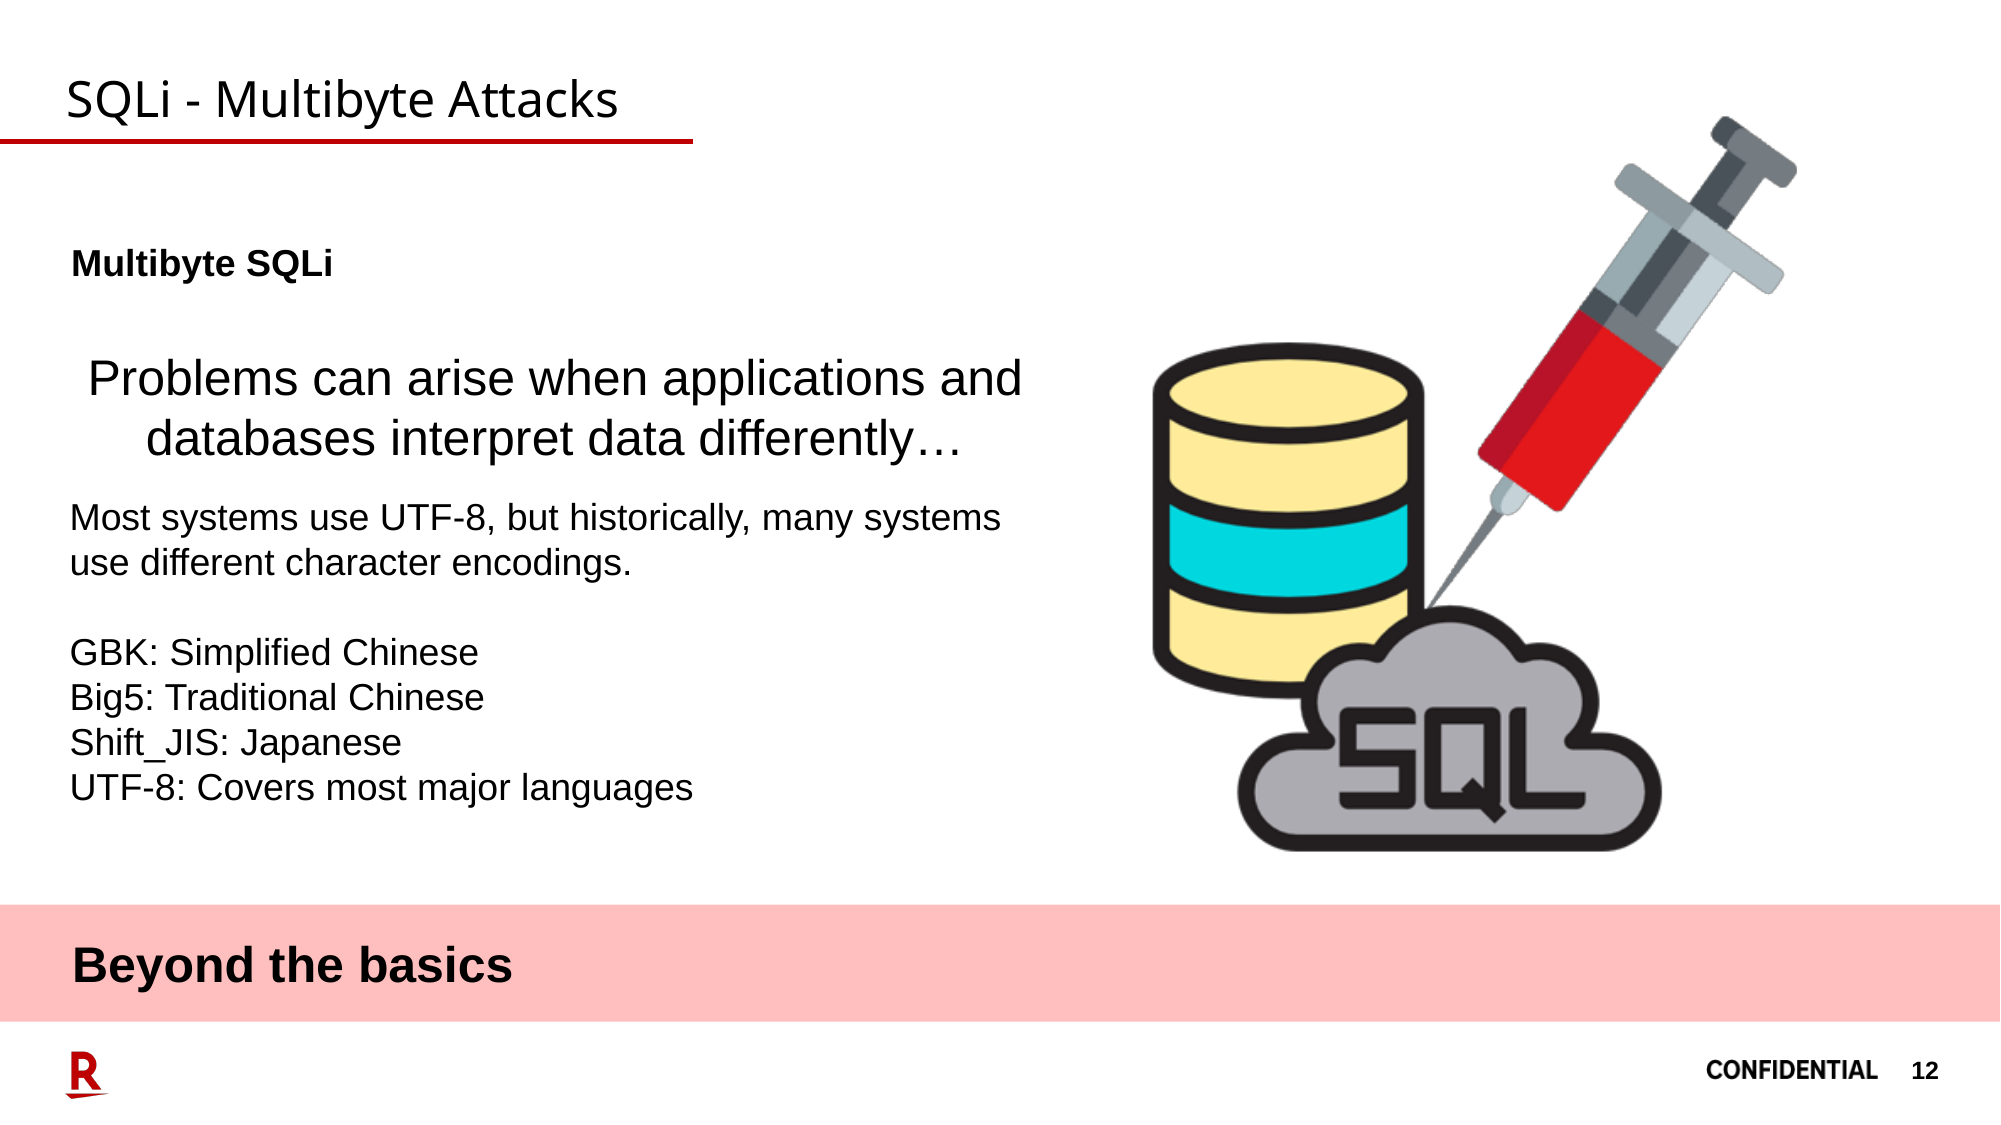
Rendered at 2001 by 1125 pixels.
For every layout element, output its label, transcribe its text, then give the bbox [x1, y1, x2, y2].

text_box [0, 904, 2000, 1023]
picture [1706, 1059, 1879, 1080]
text_box Problems can arise when applications and databases interpret data differently… [54, 338, 1020, 474]
picture [1020, 63, 1883, 926]
text_box Multibyte SQLi [56, 231, 349, 292]
text_box Most systems use UTF-8, but historically, many systems use different character encodings. GBK: Simplified Chinese Big5: Traditional Chinese Shift_JIS: Japanese UTF-8: Covers most major languages [54, 485, 1020, 815]
title SQLi - Multibyte Attacks [54, 52, 1946, 143]
text_box Beyond the basics [57, 925, 529, 1001]
